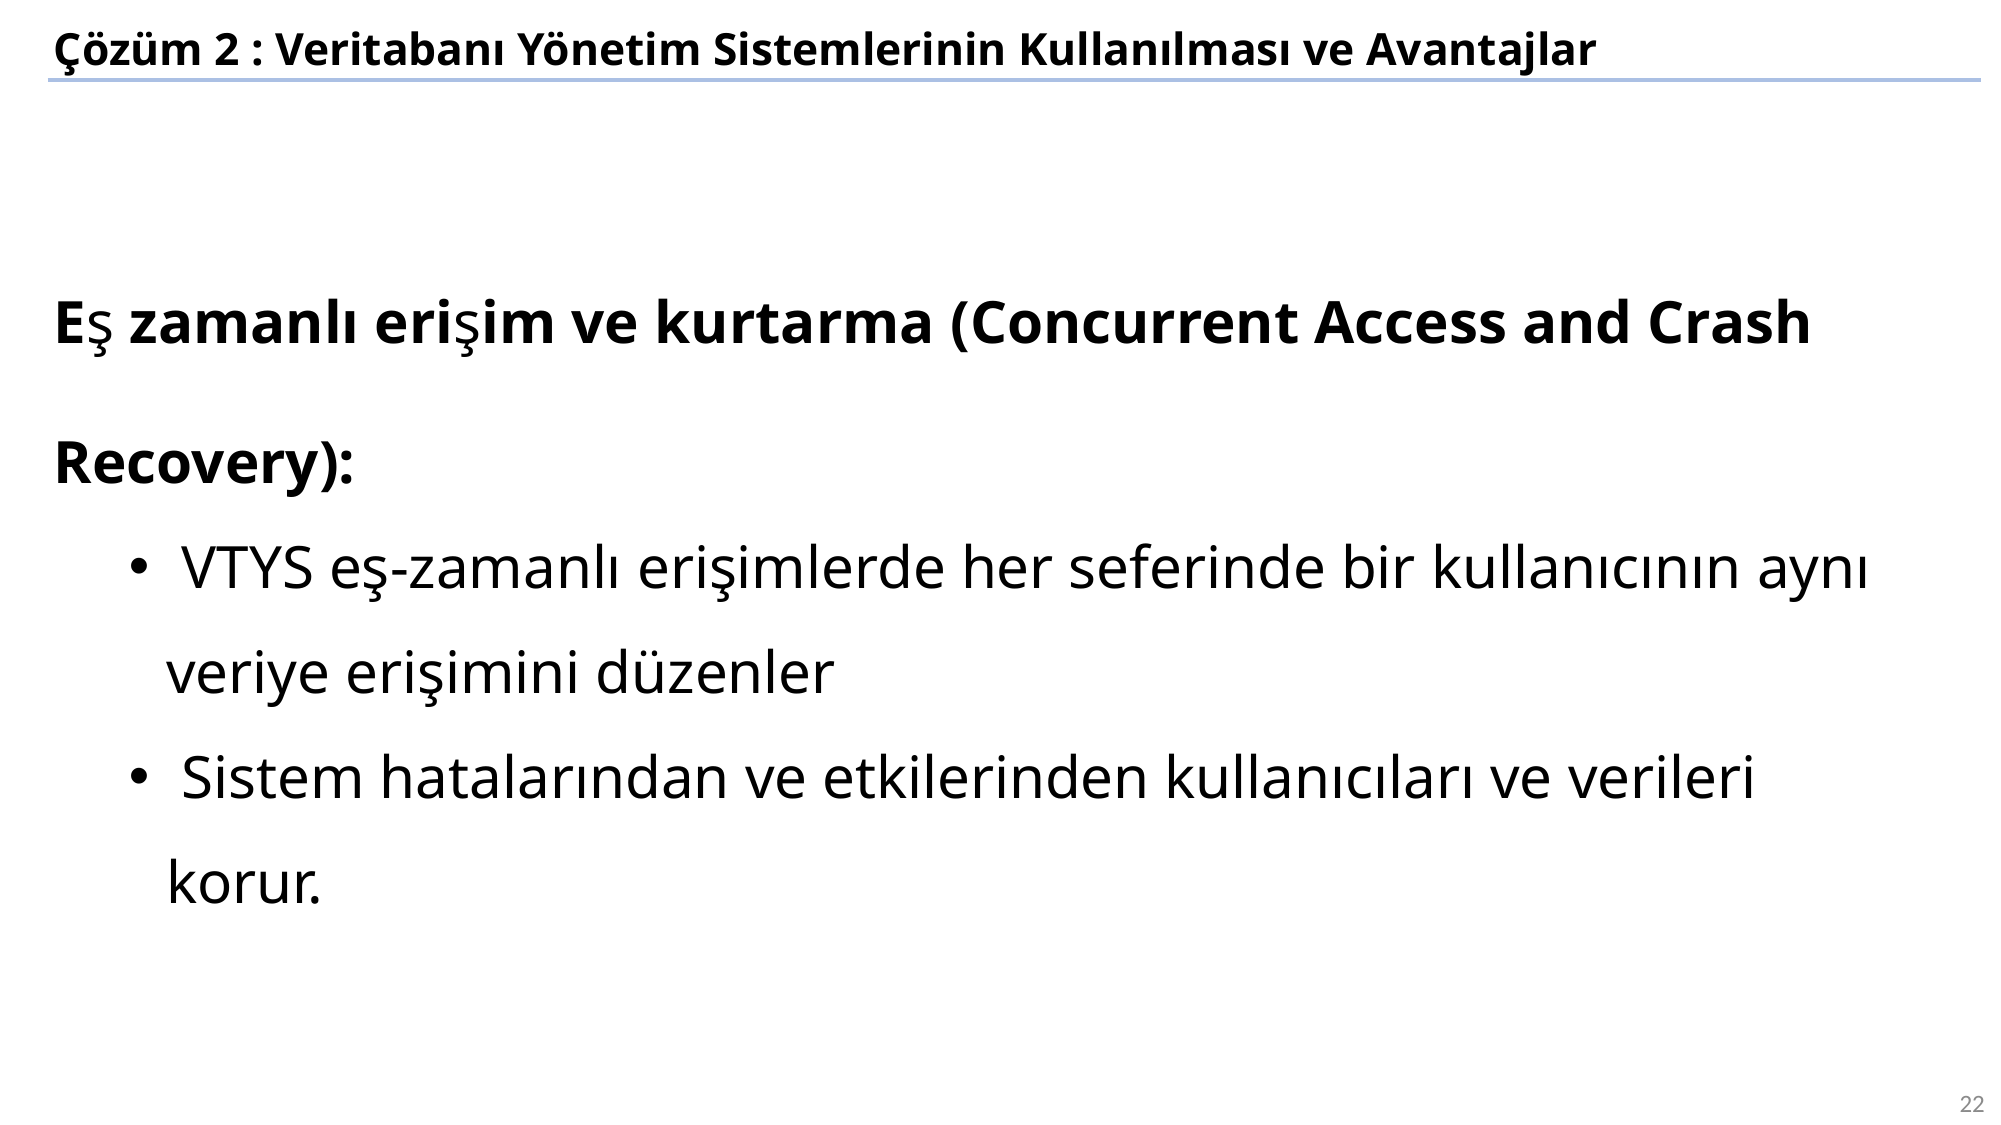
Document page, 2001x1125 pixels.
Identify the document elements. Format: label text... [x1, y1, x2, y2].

slide_number 22 [1550, 1078, 2000, 1125]
text_box Çözüm 2 : Veritabanı Yönetim Sistemlerinin Kullanılması ve Avantajlar [38, 6, 1808, 96]
list Eş zamanlı erişim ve kurtarma (Concurrent Access and Crash Recovery): VTYS eş-zamanlı erişimlerde her seferinde bir kullanıcının aynı veriye erişimini düzenler Sistem hatalarından ve etkilerinden kullanıcıları ve verileri korur. [38, 207, 1895, 1018]
